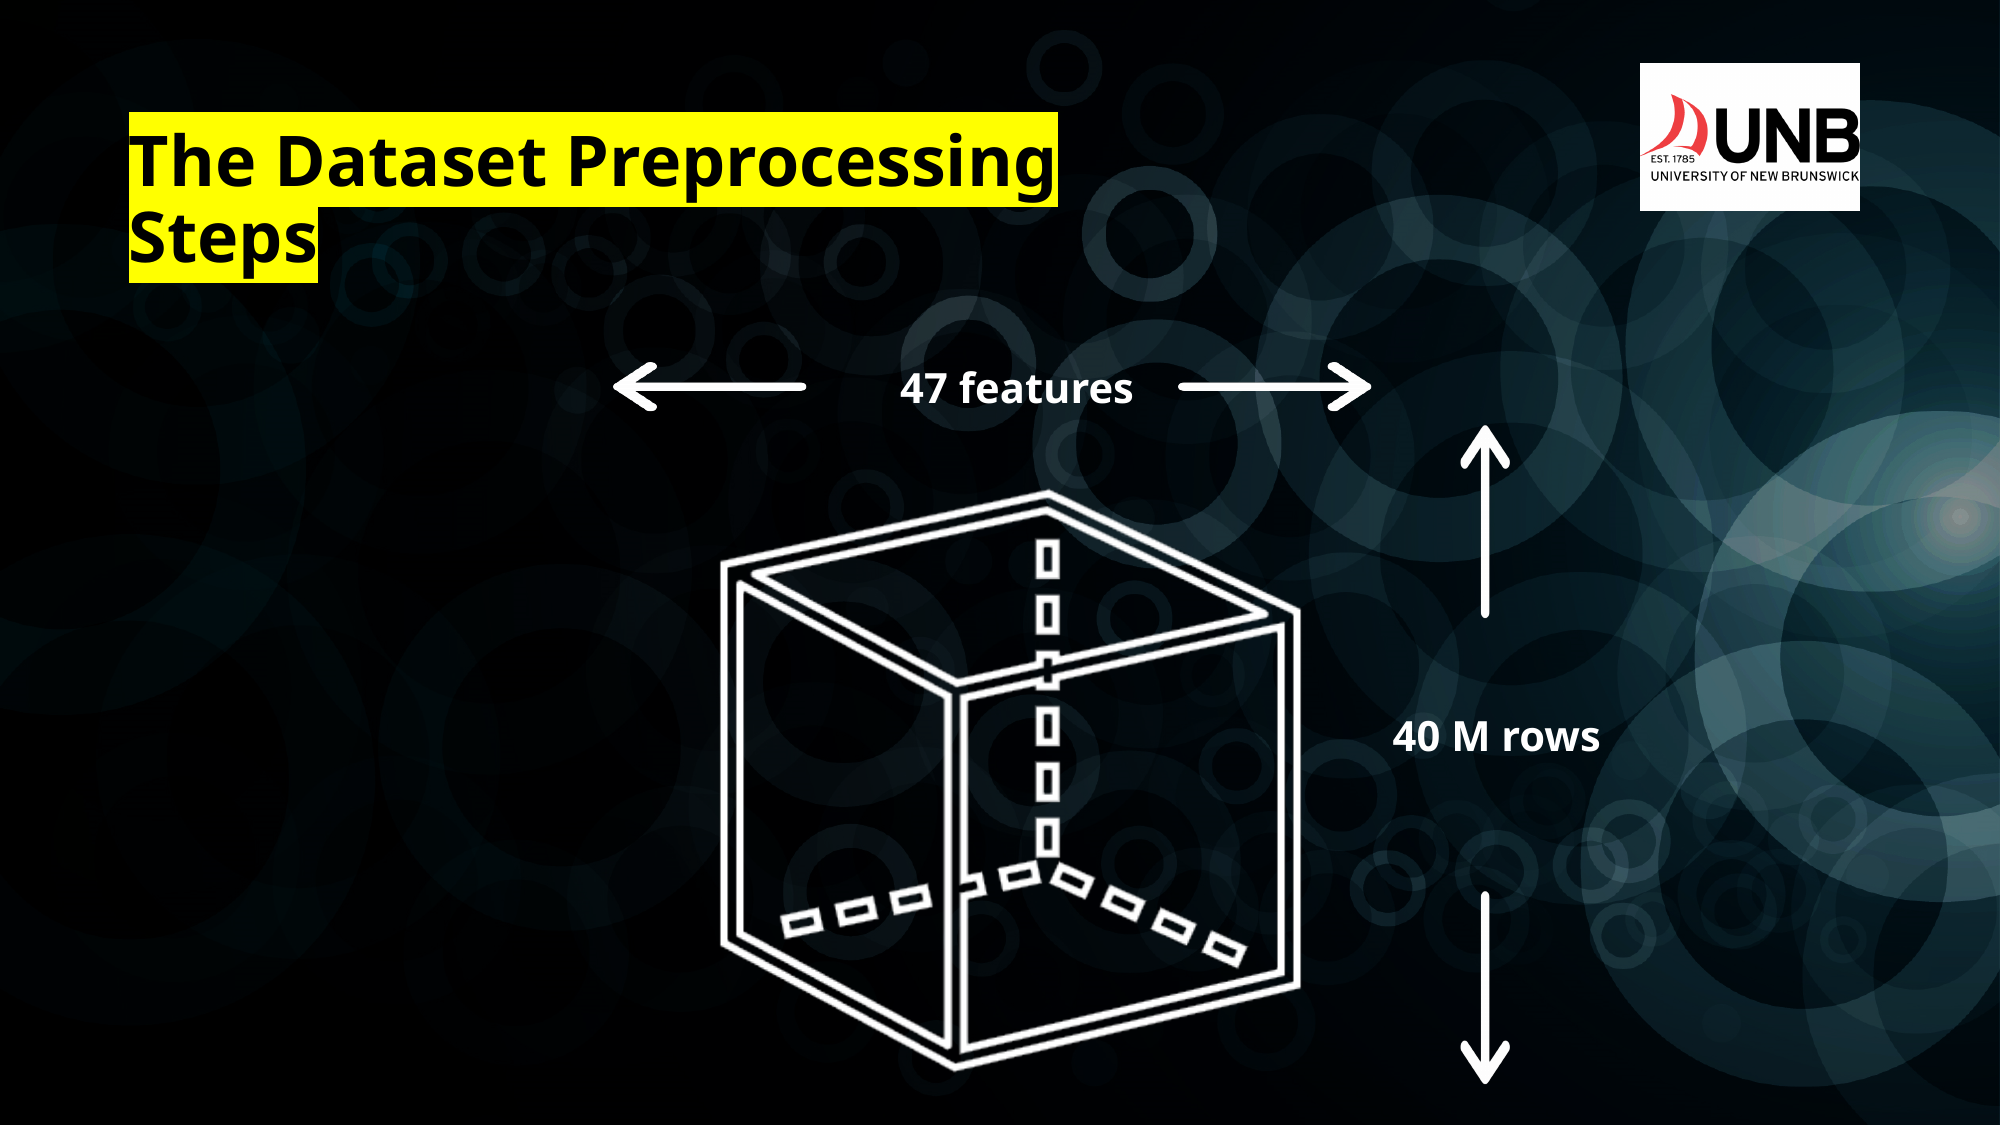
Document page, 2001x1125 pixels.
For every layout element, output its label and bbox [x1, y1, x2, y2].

picture [0, 0, 2000, 1125]
text_box [604, 317, 1675, 1125]
